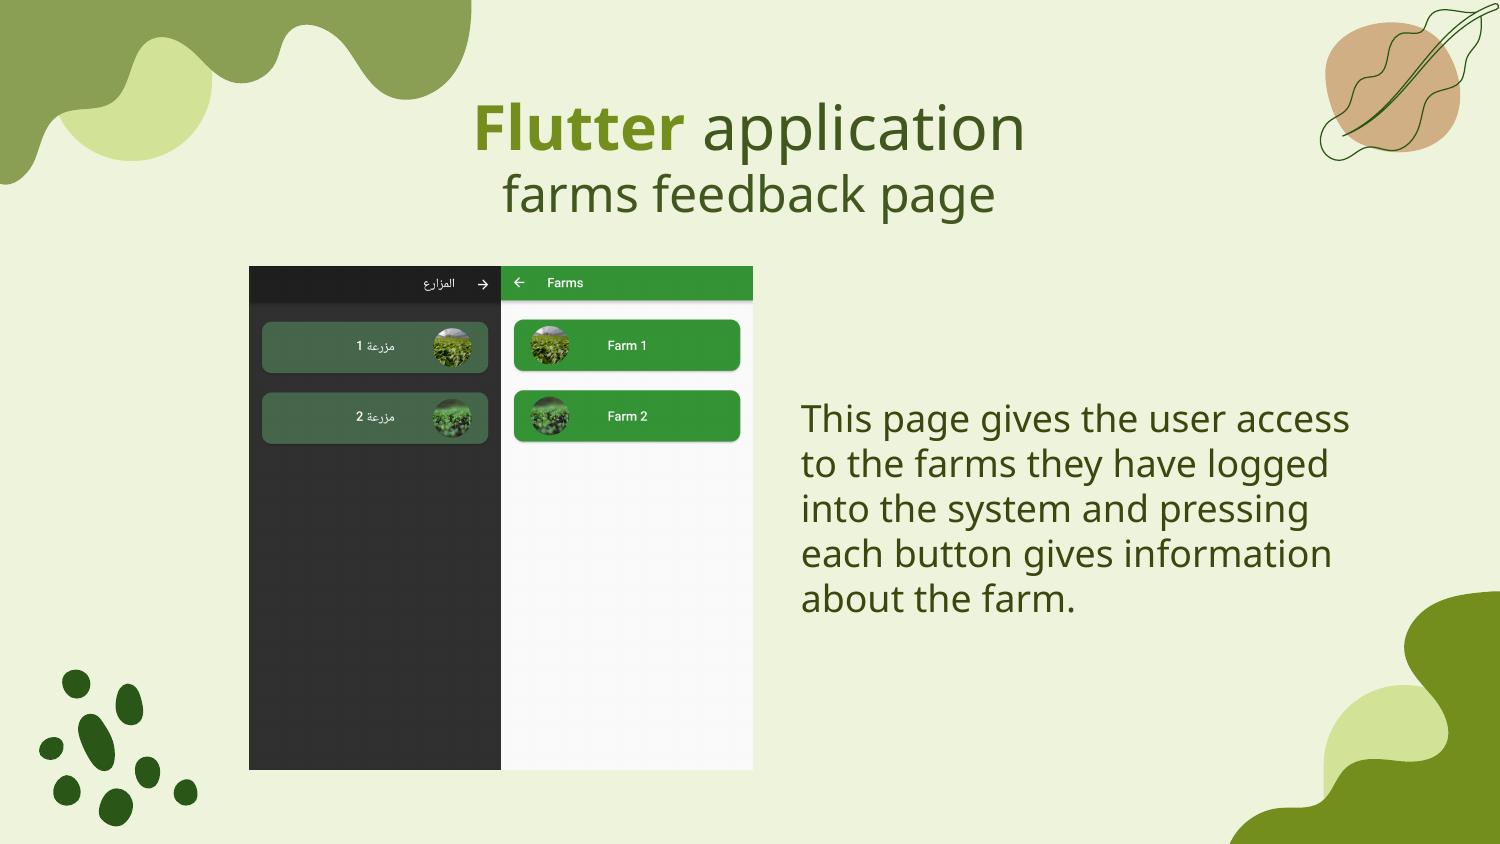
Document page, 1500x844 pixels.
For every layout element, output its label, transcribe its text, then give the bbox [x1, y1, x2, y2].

title Flutter application farms feedback page [118, 72, 1382, 167]
text_box This page gives the user access to the farms they have logged into the system and pressing each button gives information about the farm. [786, 387, 1406, 627]
picture [249, 266, 753, 770]
